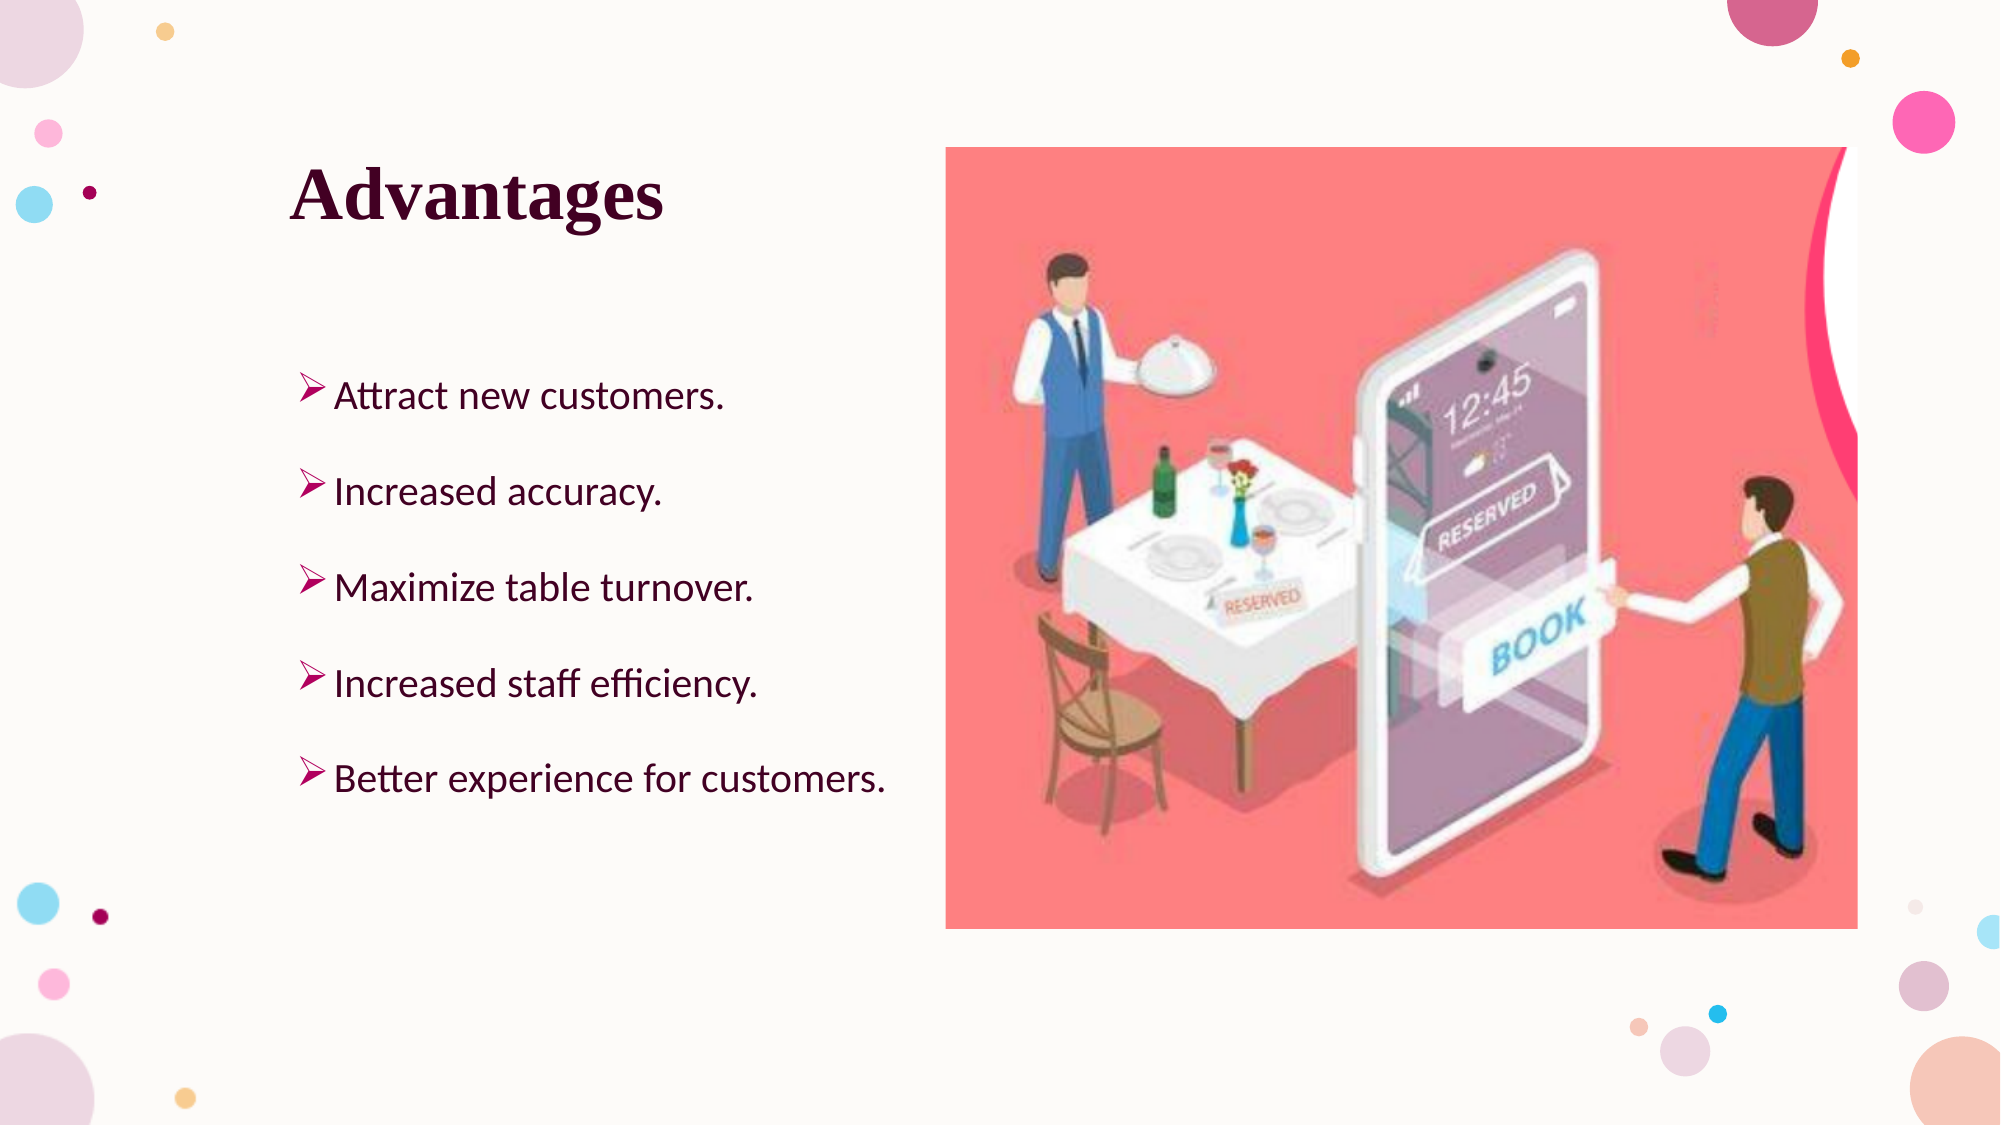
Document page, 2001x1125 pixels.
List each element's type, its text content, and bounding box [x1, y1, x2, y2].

list Advantages [274, 89, 1131, 244]
picture [0, 862, 226, 1125]
list Attract new customers. Increased accuracy. Maximize table turnover. Increased staff efficiency. Better experience for customers. [281, 335, 945, 888]
picture [945, 147, 1858, 929]
